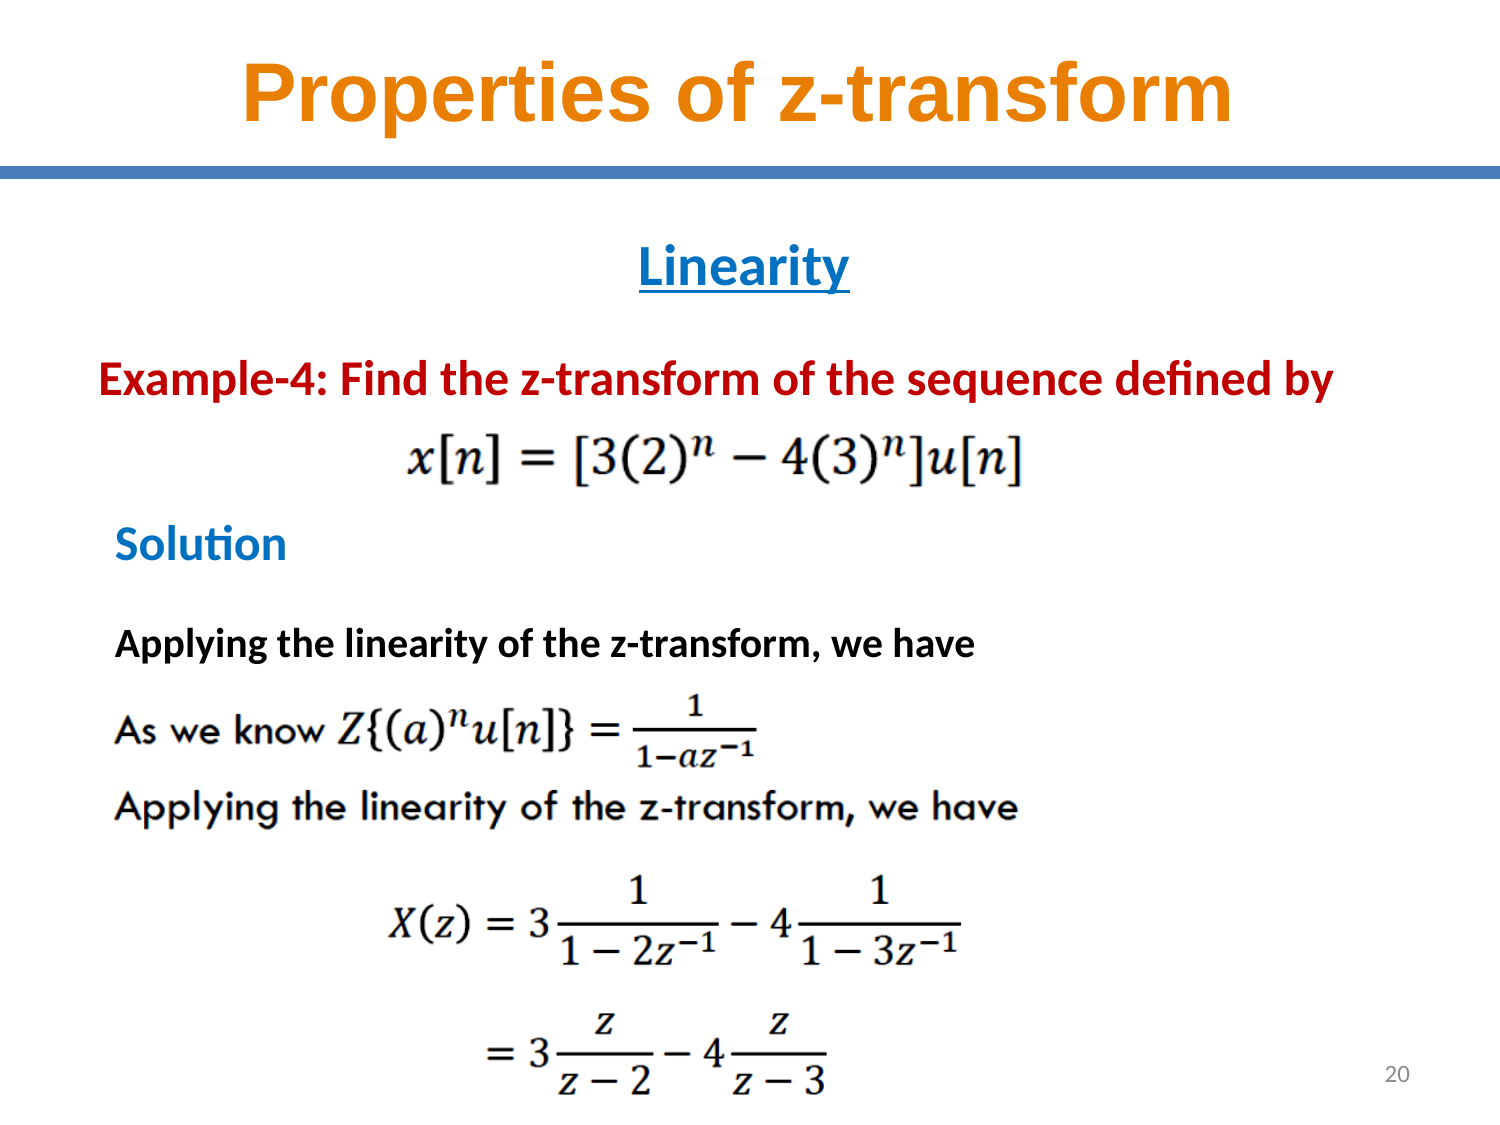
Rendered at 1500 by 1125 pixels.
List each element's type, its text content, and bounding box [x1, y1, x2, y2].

slide_number 20 [1364, 1042, 1425, 1103]
picture [111, 680, 1025, 831]
title Properties of z-transform [75, 30, 1425, 161]
picture [371, 869, 963, 975]
picture [398, 420, 1034, 496]
text_box Solution Applying the linearity of the z-transform, we have [100, 503, 1114, 674]
picture [477, 1000, 841, 1107]
list Linearity [75, 219, 1425, 1005]
text_box Example-4: Find the z-transform of the sequence defined by [83, 338, 1362, 413]
